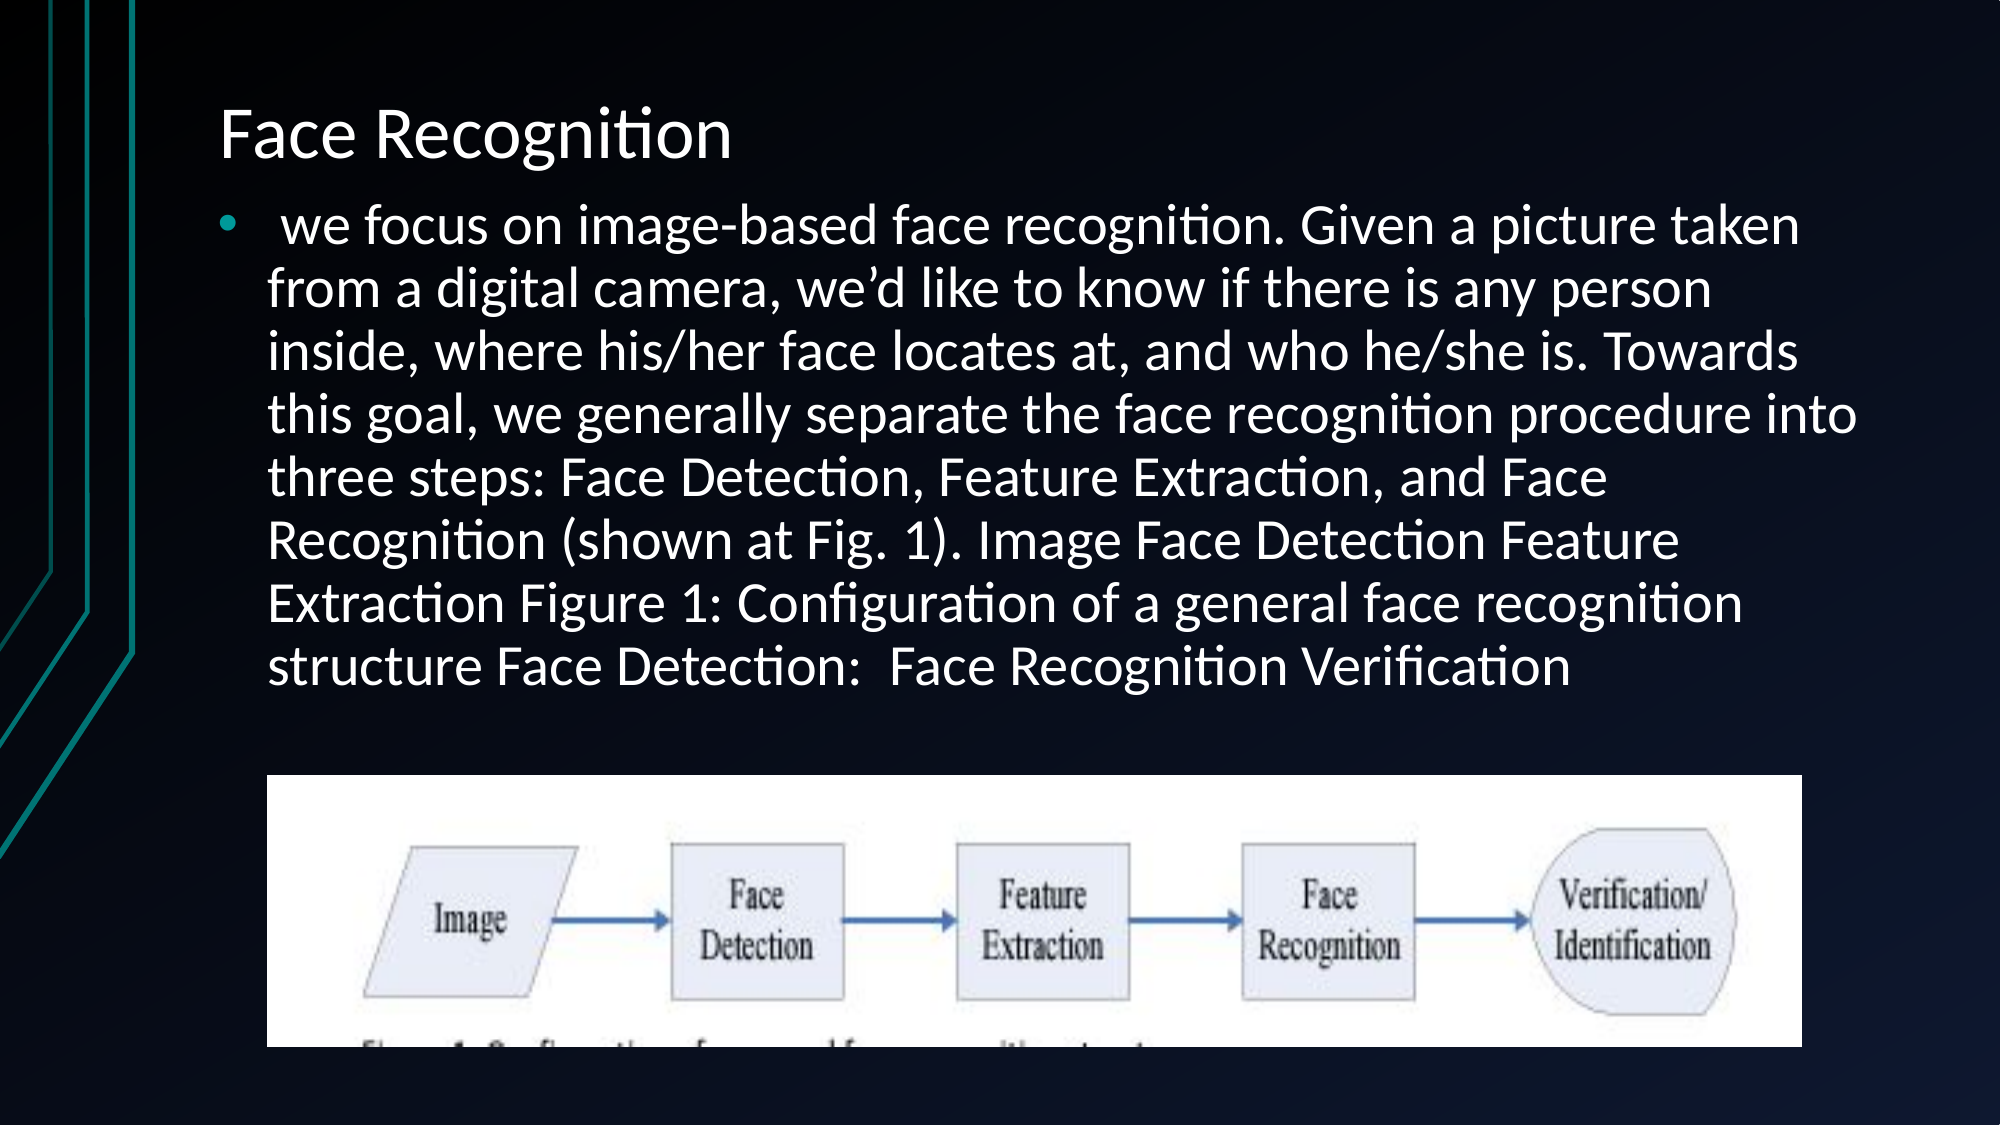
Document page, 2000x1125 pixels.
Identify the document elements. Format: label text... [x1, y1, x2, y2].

list we focus on image-based face recognition. Given a picture taken from a digital camera, we’d like to know if there is any person inside, where his/her face locates at, and who he/she is. Towards this goal, we generally separate the face recognition procedure into three steps: Face Detection, Feature Extraction, and Face Recognition (shown at Fig. 1). Image Face Detection Feature Extraction Figure 1: Configuration of a general face recognition structure Face Detection: Face Recognition Verification [197, 184, 1897, 1031]
title Face Recognition [199, 45, 1900, 185]
picture [267, 774, 1803, 1048]
